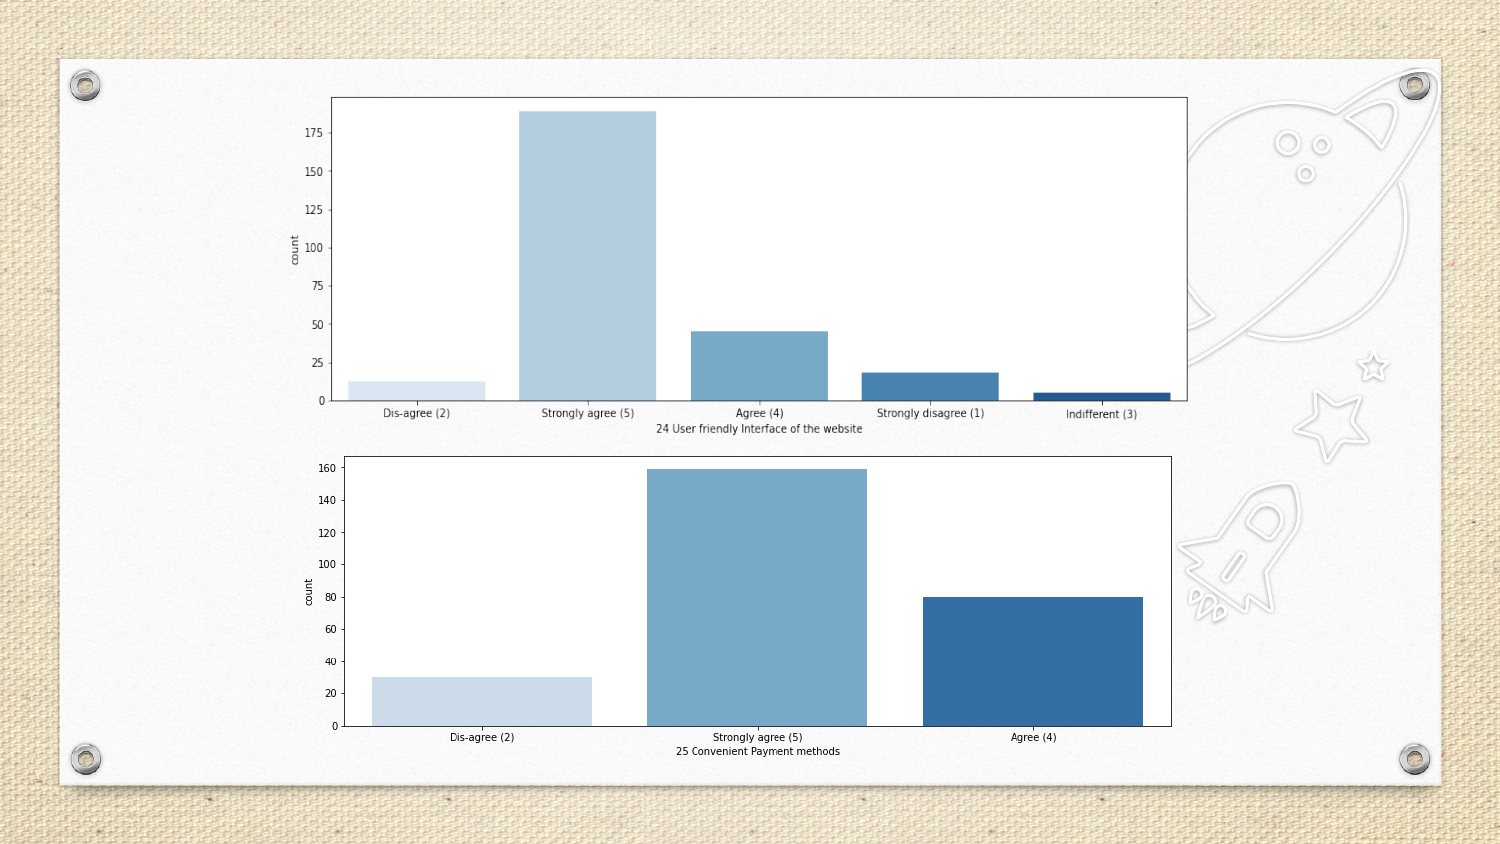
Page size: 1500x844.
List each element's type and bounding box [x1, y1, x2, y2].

text_box [1181, 489, 1307, 615]
picture [0, 0, 1500, 844]
text_box [1136, 70, 1440, 374]
